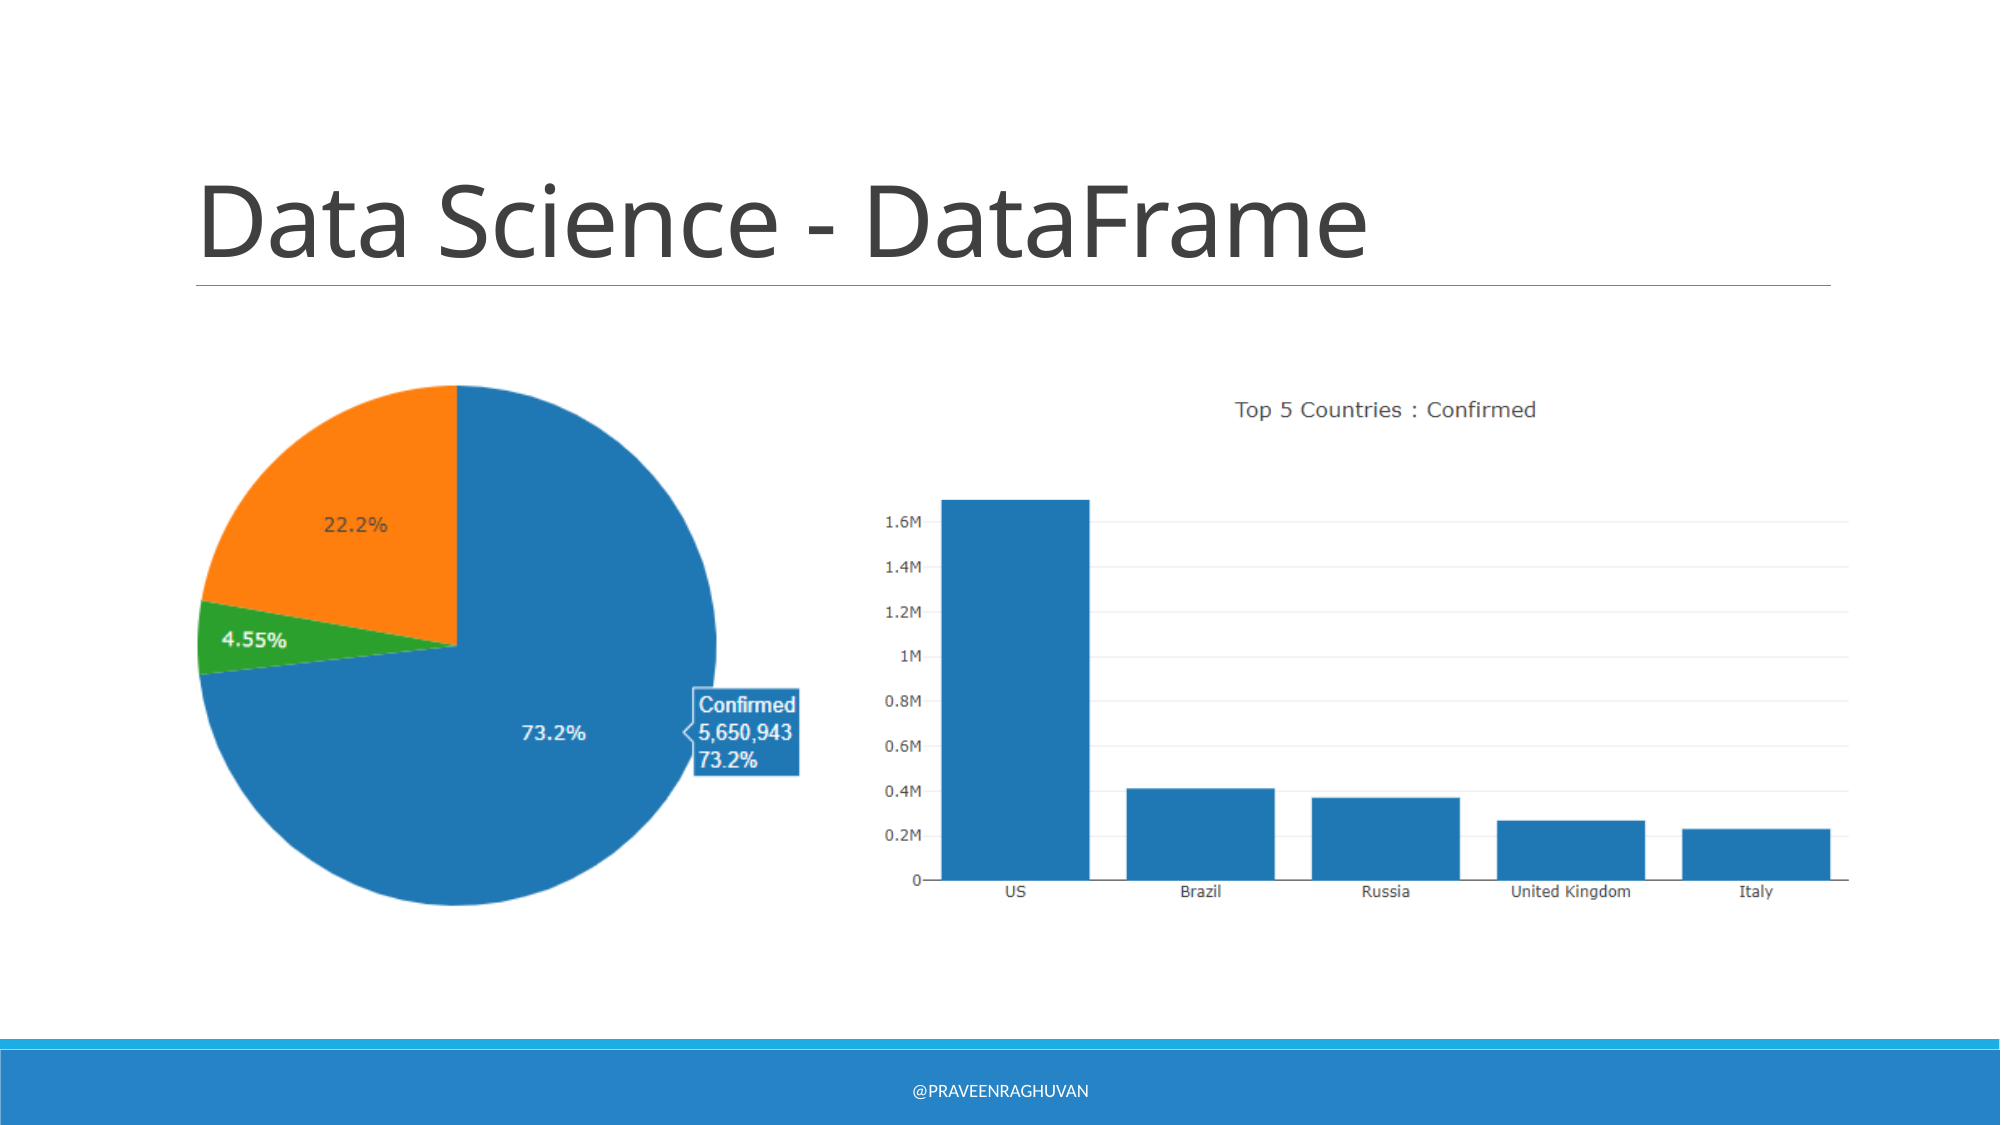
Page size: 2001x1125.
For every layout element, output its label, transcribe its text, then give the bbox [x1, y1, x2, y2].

title Data Science - DataFrame [180, 47, 1830, 285]
picture [179, 381, 807, 911]
picture [872, 381, 1854, 912]
footer @praveenraghuvan [604, 1059, 1396, 1120]
